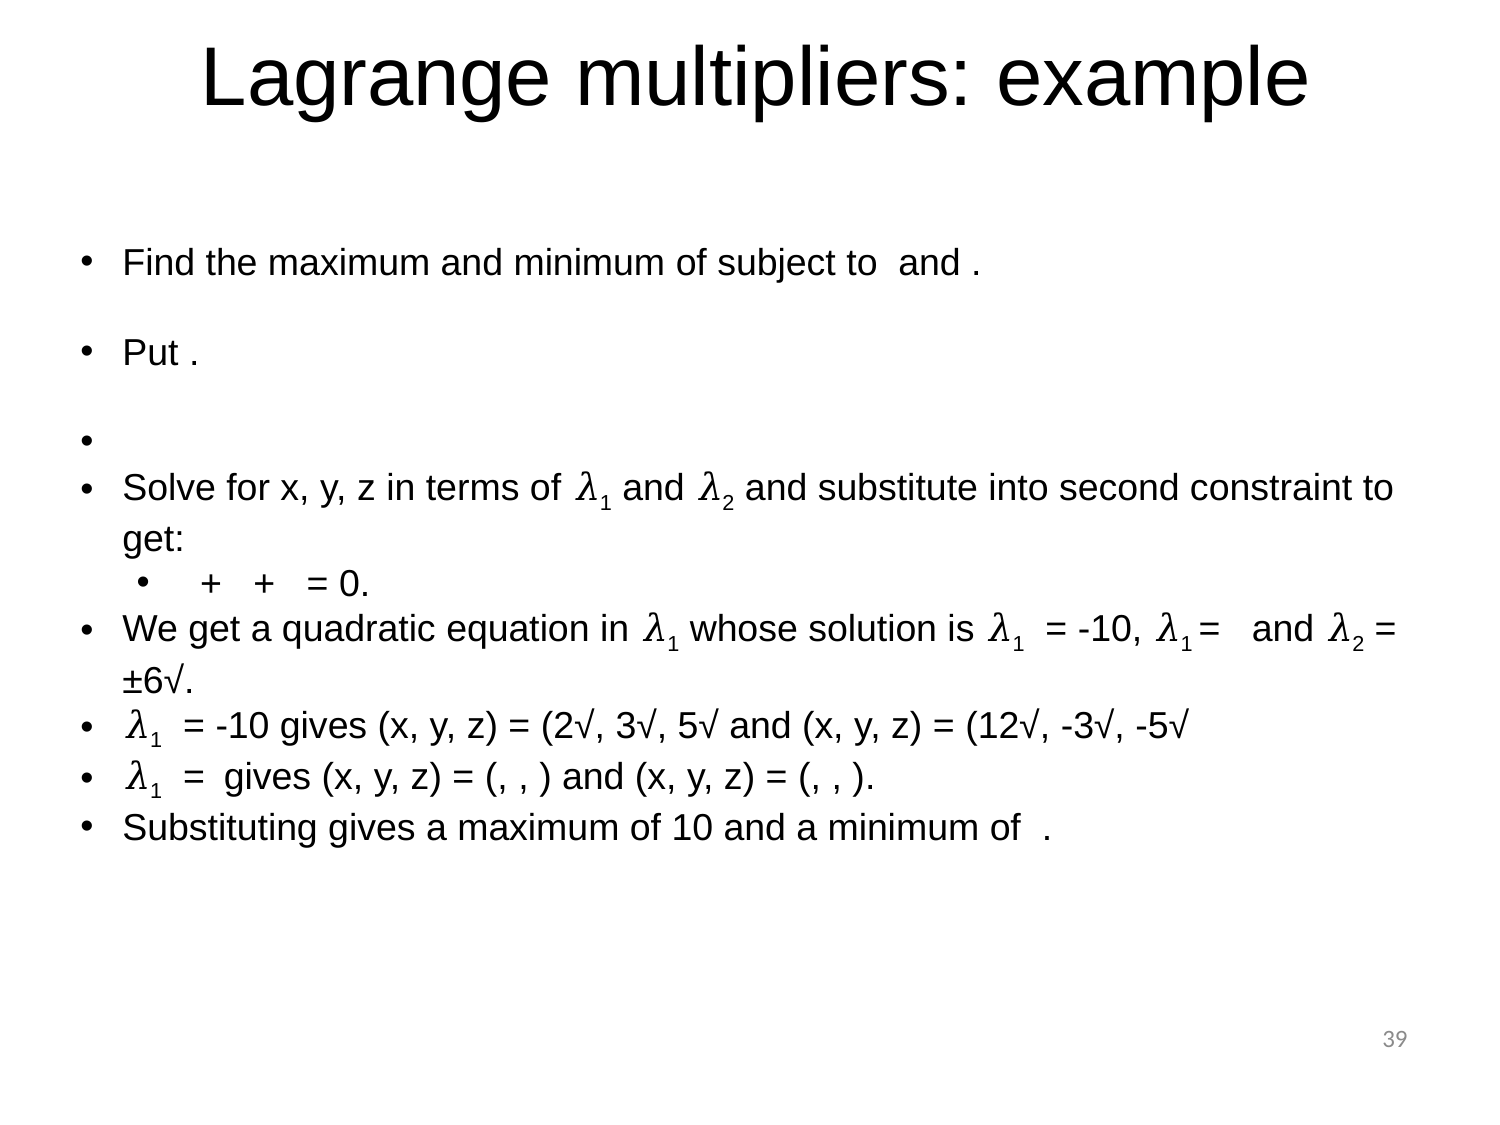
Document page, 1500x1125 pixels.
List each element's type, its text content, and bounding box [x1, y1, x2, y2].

title Lagrange multipliers: example [32, 25, 1480, 133]
slide_number 39 [1160, 1014, 1423, 1060]
